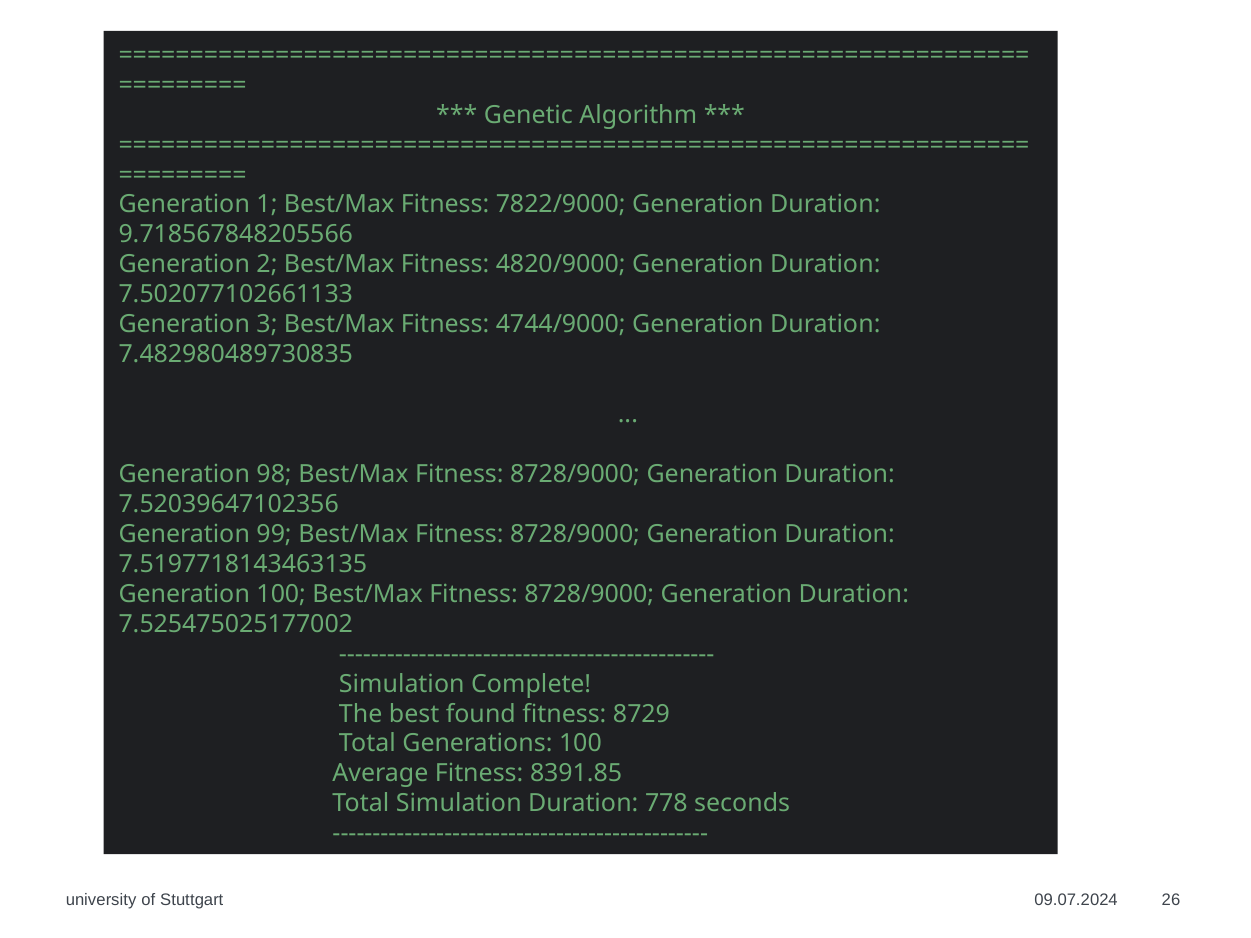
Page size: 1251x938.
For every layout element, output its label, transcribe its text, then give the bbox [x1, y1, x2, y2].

footer university of Stuttgart [65, 888, 893, 909]
slide_number 26 [1161, 888, 1198, 909]
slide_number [1034, 888, 1133, 909]
text_box ========================================================================= *** Genetic Algorithm *** ========================================================================= Generation 1; Best/Max Fitness: 7822/9000; Generation Duration: 9.718567848205566 Generation 2; Best/Max Fitness: 4820/9000; Generation Duration: 7.502077102661133 Generation 3; Best/Max Fitness: 4744/9000; Generation Duration: 7.482980489730835 ... Generation 98; Best/Max Fitness: 8728/9000; Generation Duration: 7.52039647102356 Generation 99; Best/Max Fitness: 8728/9000; Generation Duration: 7.5197718143463135 Generation 100; Best/Max Fitness: 8728/9000; Generation Duration: 7.525475025177002 ----------------------------------------------- Simulation Complete! The best found fitness: 8729 Total Generations: 100 Average Fitness: 8391.85 Total Simulation Duration: 778 seconds ----------------------------------------------- [103, 30, 1058, 855]
